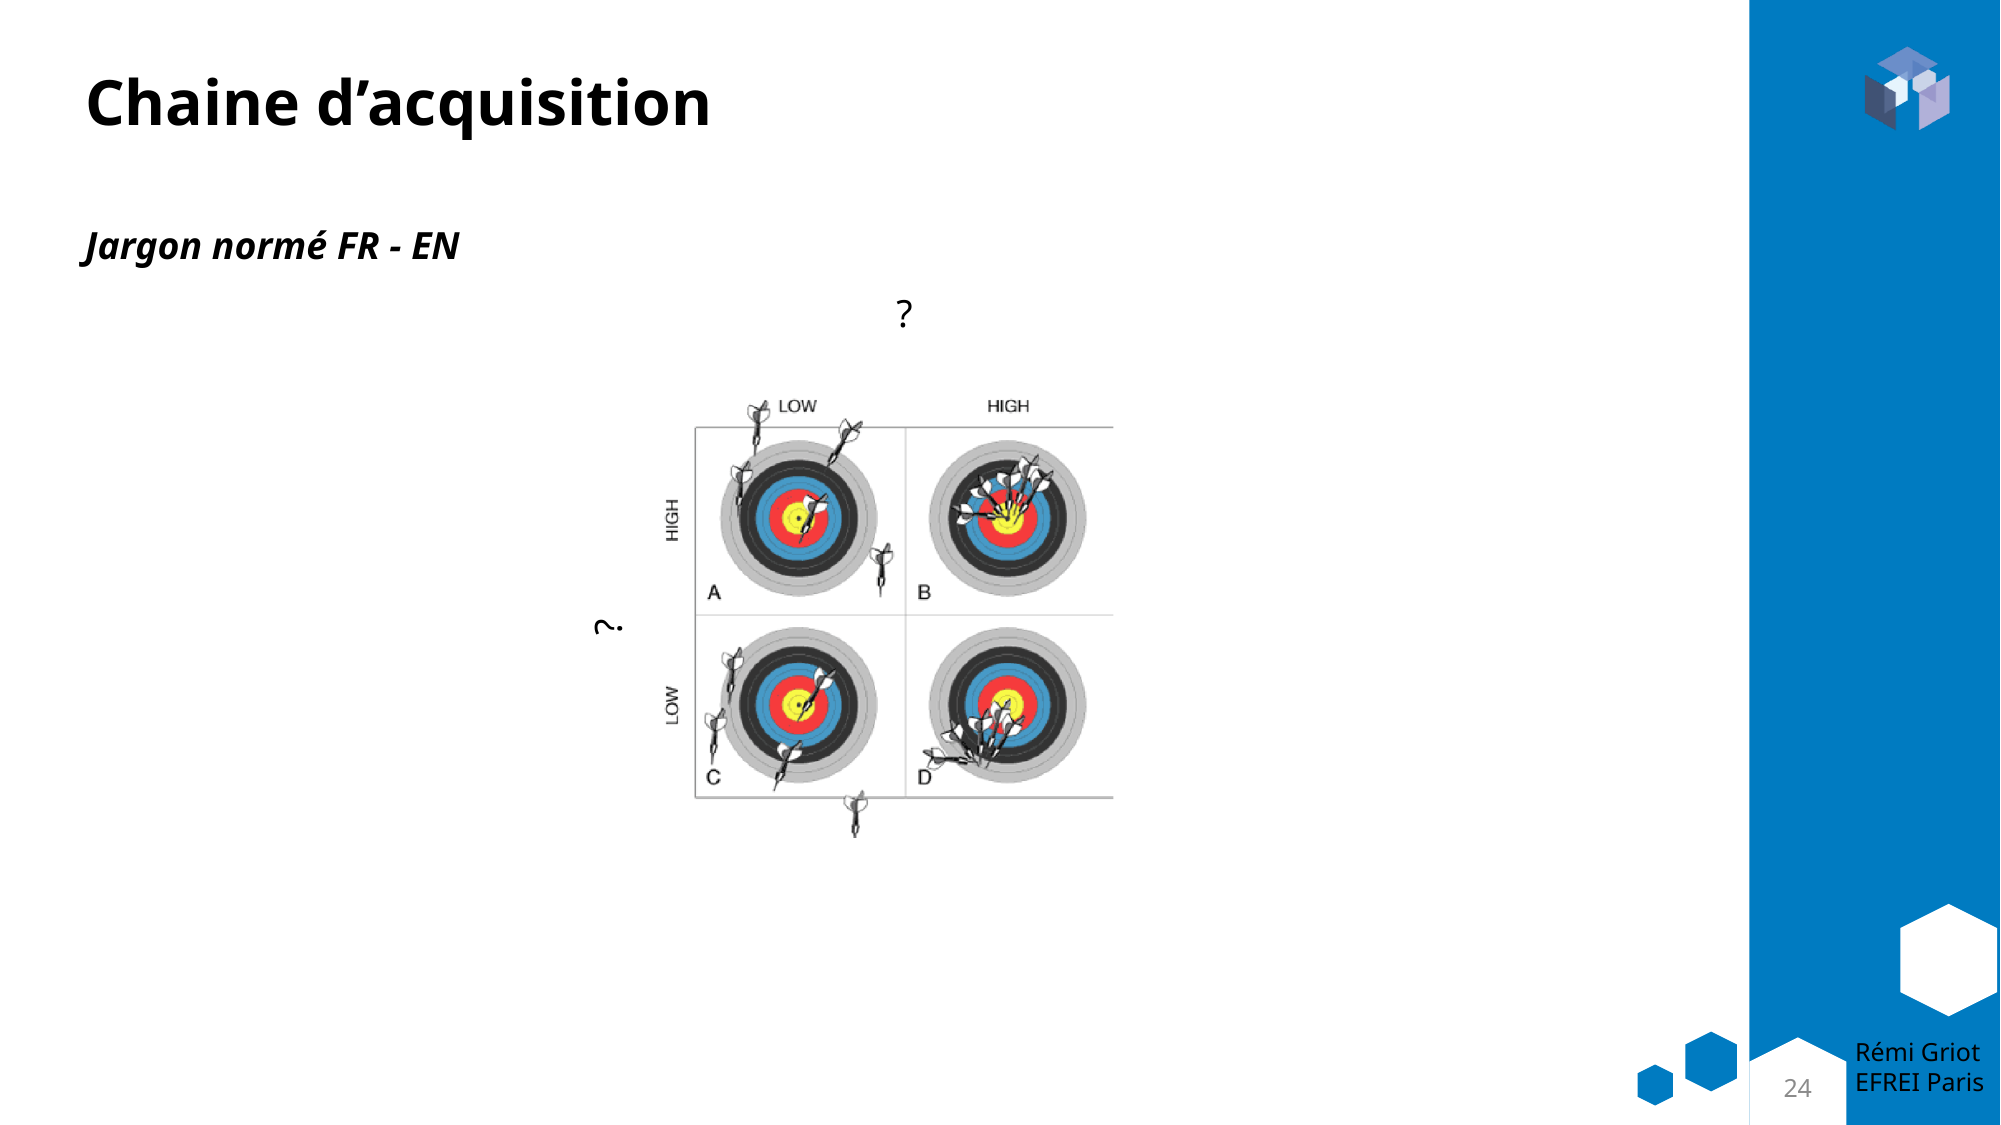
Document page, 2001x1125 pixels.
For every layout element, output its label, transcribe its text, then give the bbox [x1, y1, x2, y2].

picture [1858, 41, 1956, 135]
list Jargon normé FR - EN [70, 220, 1387, 281]
picture [649, 379, 1114, 838]
text_box ? [576, 571, 637, 651]
list [70, 312, 1693, 975]
text_box ? [881, 282, 960, 343]
title Chaine d’acquisition [70, 0, 1693, 215]
text_box 24 [1749, 1059, 1847, 1120]
